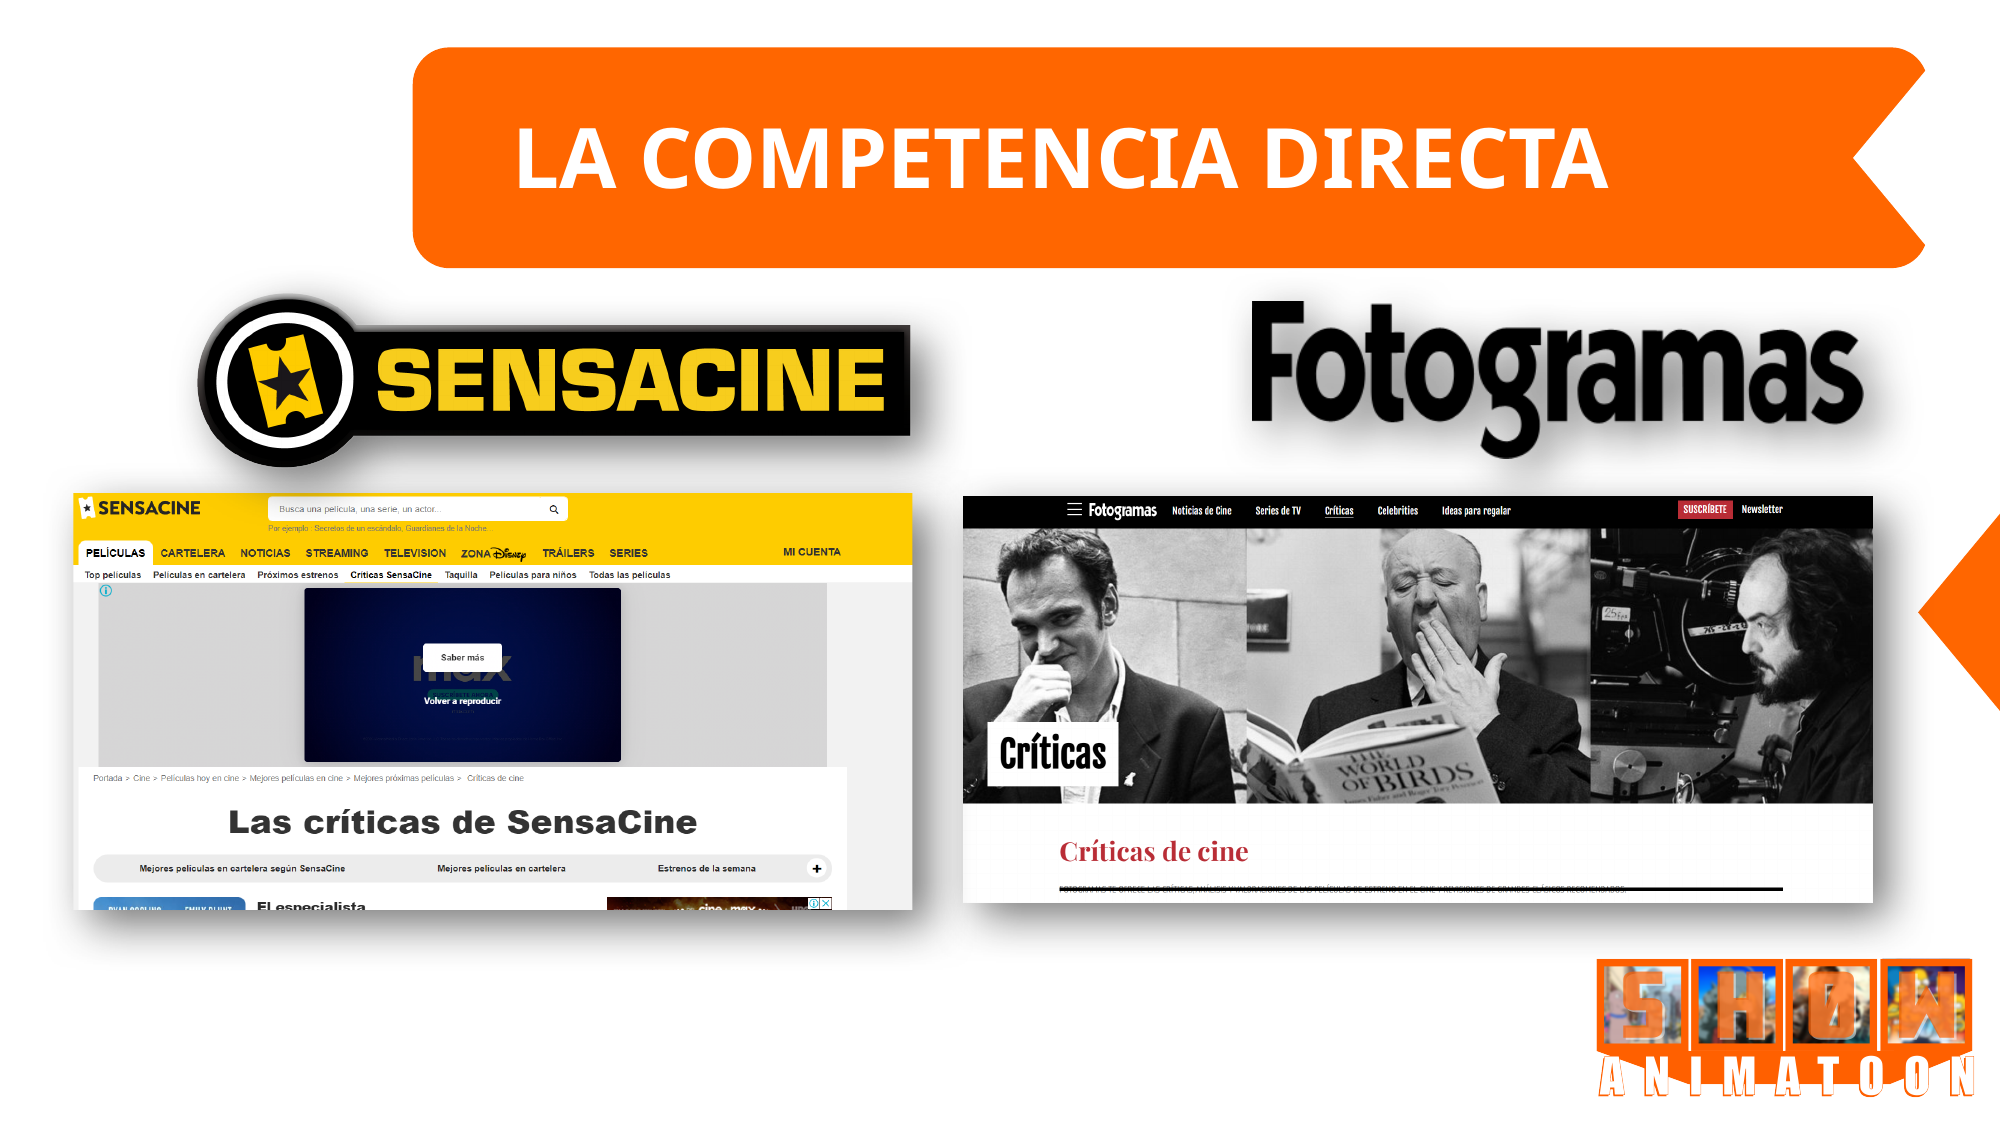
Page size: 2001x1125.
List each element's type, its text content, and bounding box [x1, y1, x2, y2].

picture [1591, 952, 1977, 1103]
picture [1252, 301, 1864, 459]
picture [963, 496, 1873, 903]
text_box [411, 46, 1926, 270]
picture [73, 262, 940, 910]
text_box LA COMPETENCIA DIRECTA [497, 51, 1843, 272]
text_box [1921, 512, 2000, 713]
text_box [1851, 56, 1936, 260]
